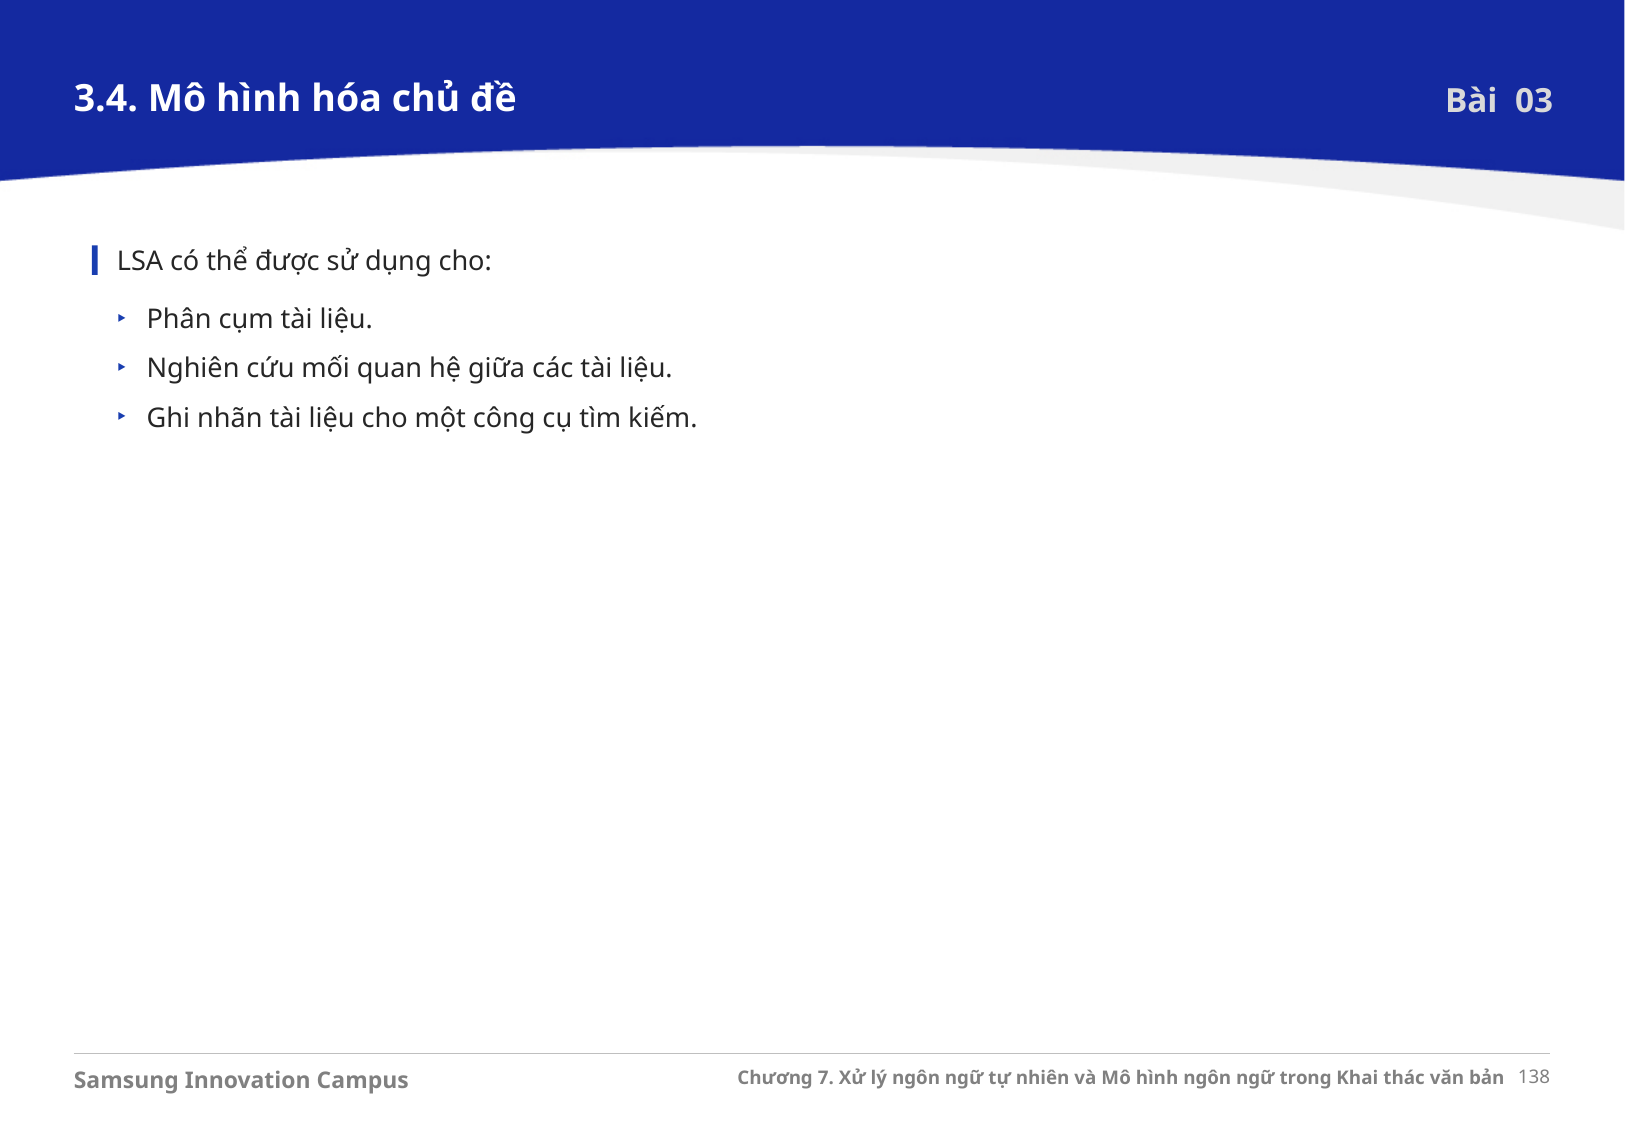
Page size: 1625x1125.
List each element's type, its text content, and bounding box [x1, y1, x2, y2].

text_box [73, 73, 1554, 120]
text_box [91, 243, 1533, 277]
picture [0, 0, 1625, 1125]
text_box Phân cụm tài liệu. Nghiên cứu mối quan hệ giữa các tài liệu. Ghi nhãn tài liệu cho một công cụ tìm kiếm. [116, 289, 1534, 445]
